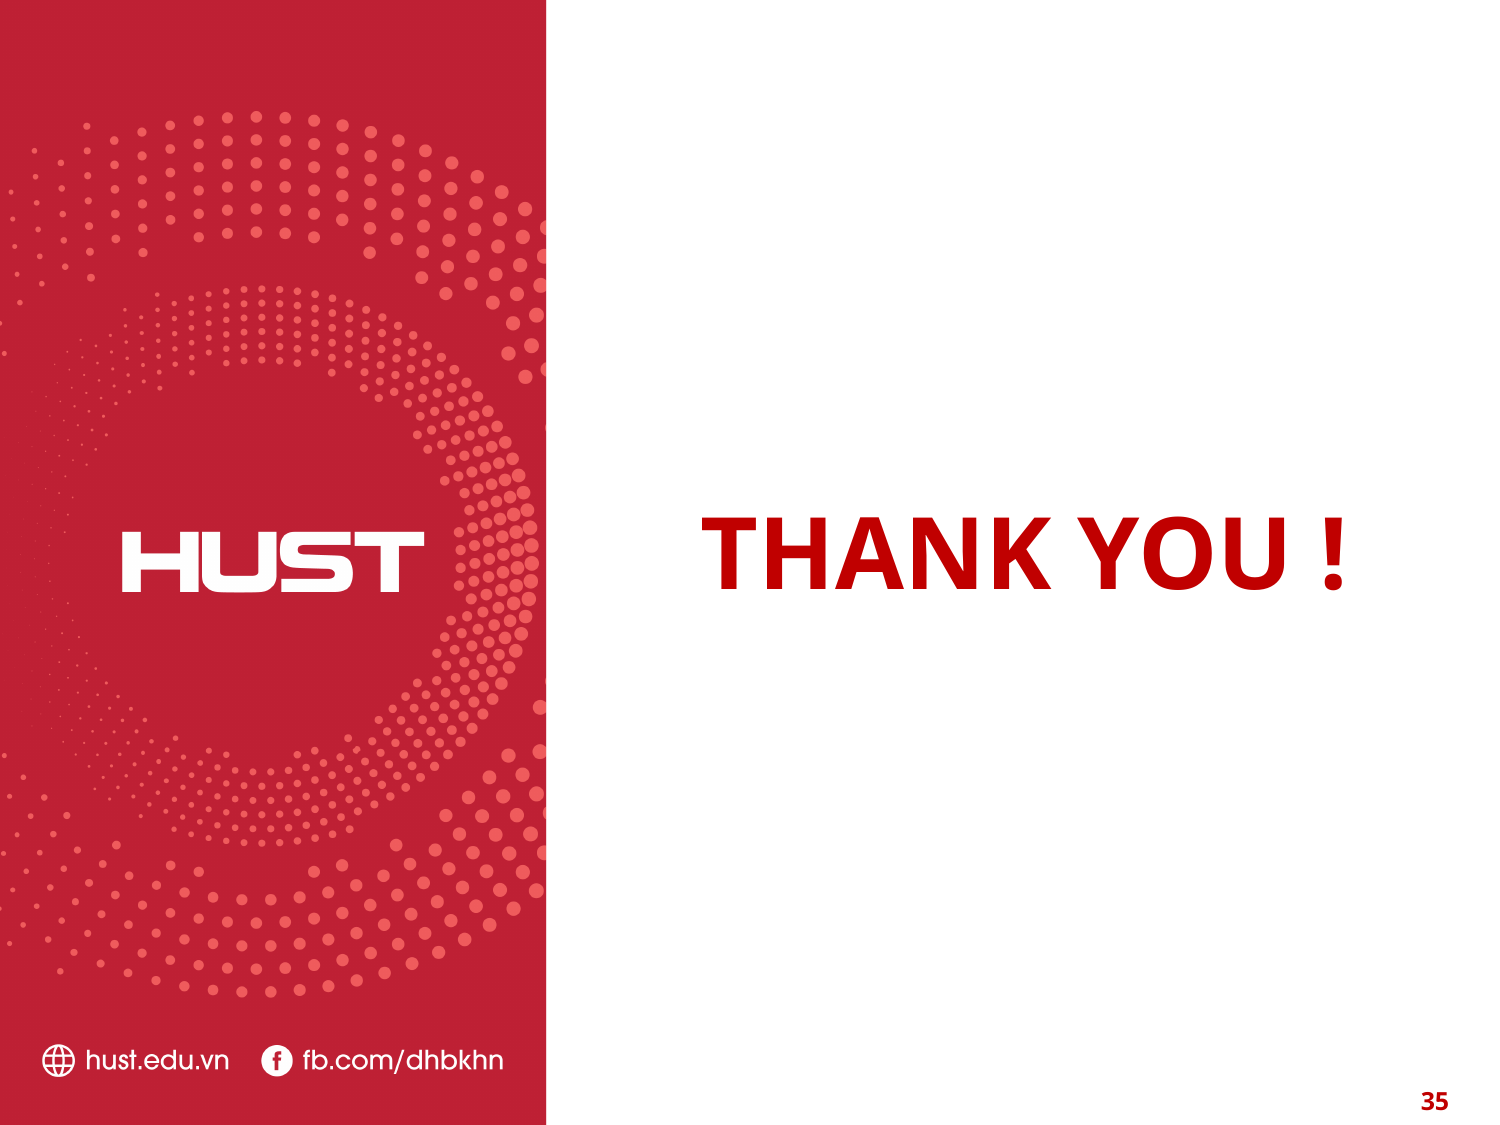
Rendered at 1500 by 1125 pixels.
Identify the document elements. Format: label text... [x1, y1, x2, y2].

picture [0, 0, 1500, 1125]
slide_number 35 [1126, 1078, 1464, 1125]
text_box THANK YOU ! [685, 495, 1375, 630]
